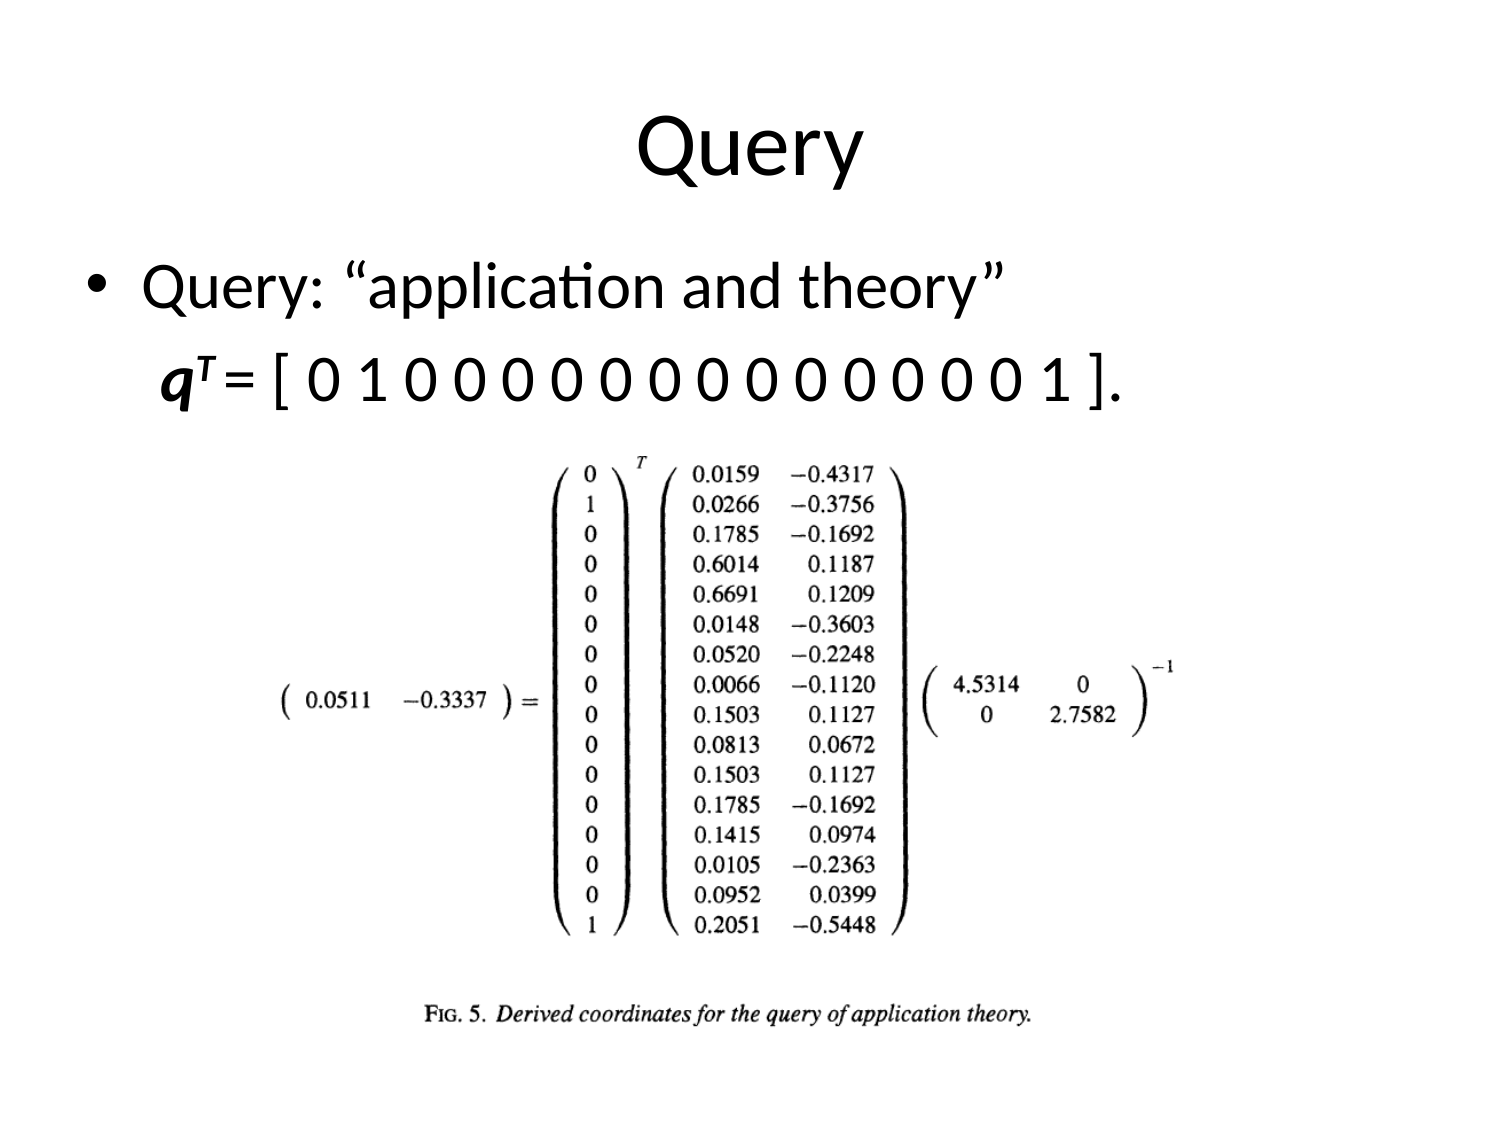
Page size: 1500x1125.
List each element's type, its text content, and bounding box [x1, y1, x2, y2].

list Query: “application and theory” qT = [ 0 1 0 0 0 0 0 0 0 0 0 0 0 0 0 1 ]. [70, 234, 1421, 977]
picture [234, 456, 1184, 1041]
title Query [75, 45, 1425, 233]
